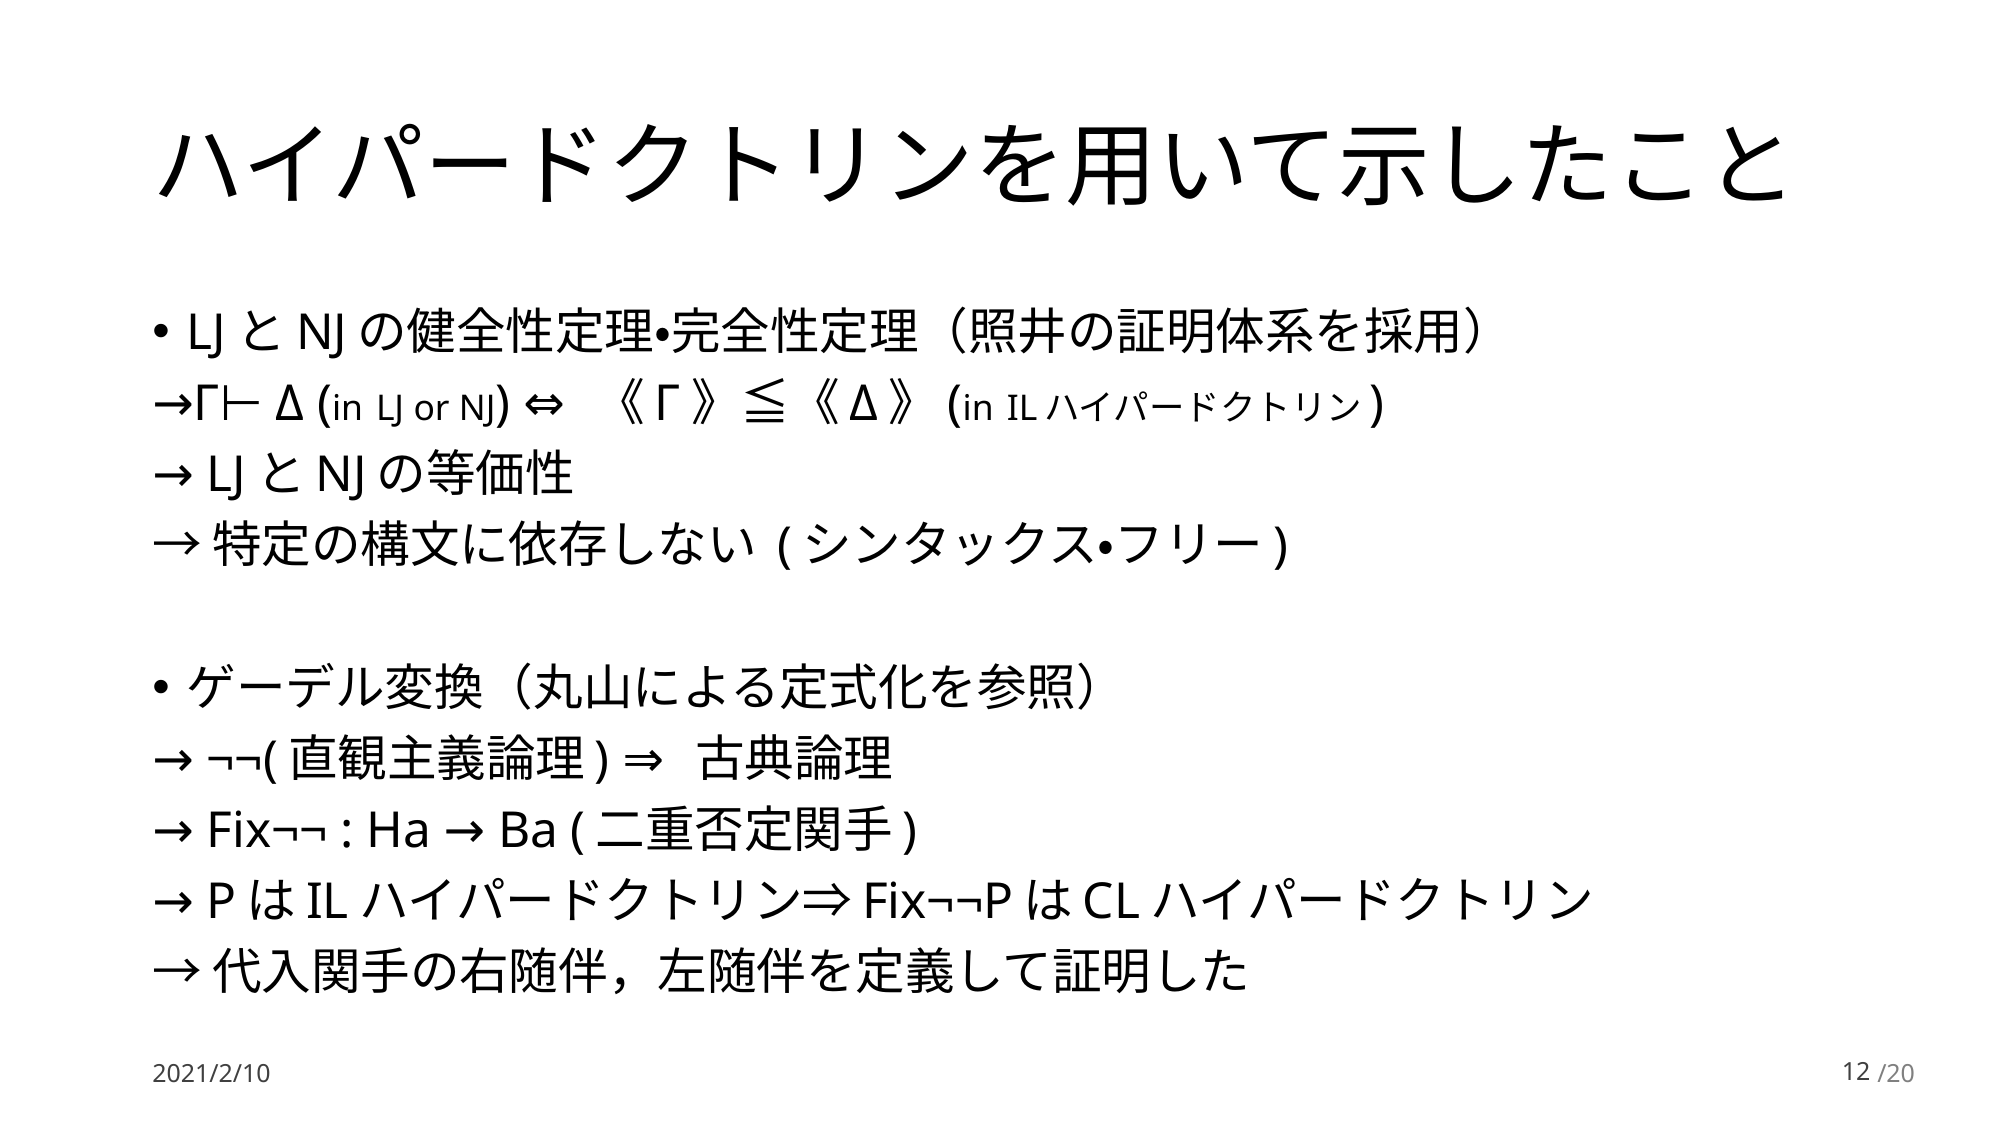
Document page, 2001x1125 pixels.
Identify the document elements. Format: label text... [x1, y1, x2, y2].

slide_number 11 [1435, 1042, 1886, 1103]
list LJとNJの健全性定理・完全性定理（照井の証明体系を採用） →Γ⊢ Δ (in LJ or NJ) ⇔ 《Γ》≦《Δ》(in ILハイパードクトリン) → LJとNJの等価性 →特定の構文に依存しない (シンタックス・フリー) ゲーデル変換（丸山による定式化を参照） → ¬¬(直観主義論理) ⇒ 古典論理 → Fix¬¬ : Ha → Ba (二重否定関手) → PはILハイパードクトリン⇒Fix¬¬PはCLハイパードクトリン →代入関手の右随伴，左随伴を定義して証明した [137, 299, 1863, 1014]
title ハイパードクトリンを用いて示したこと [137, 59, 1863, 278]
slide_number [137, 1042, 588, 1103]
